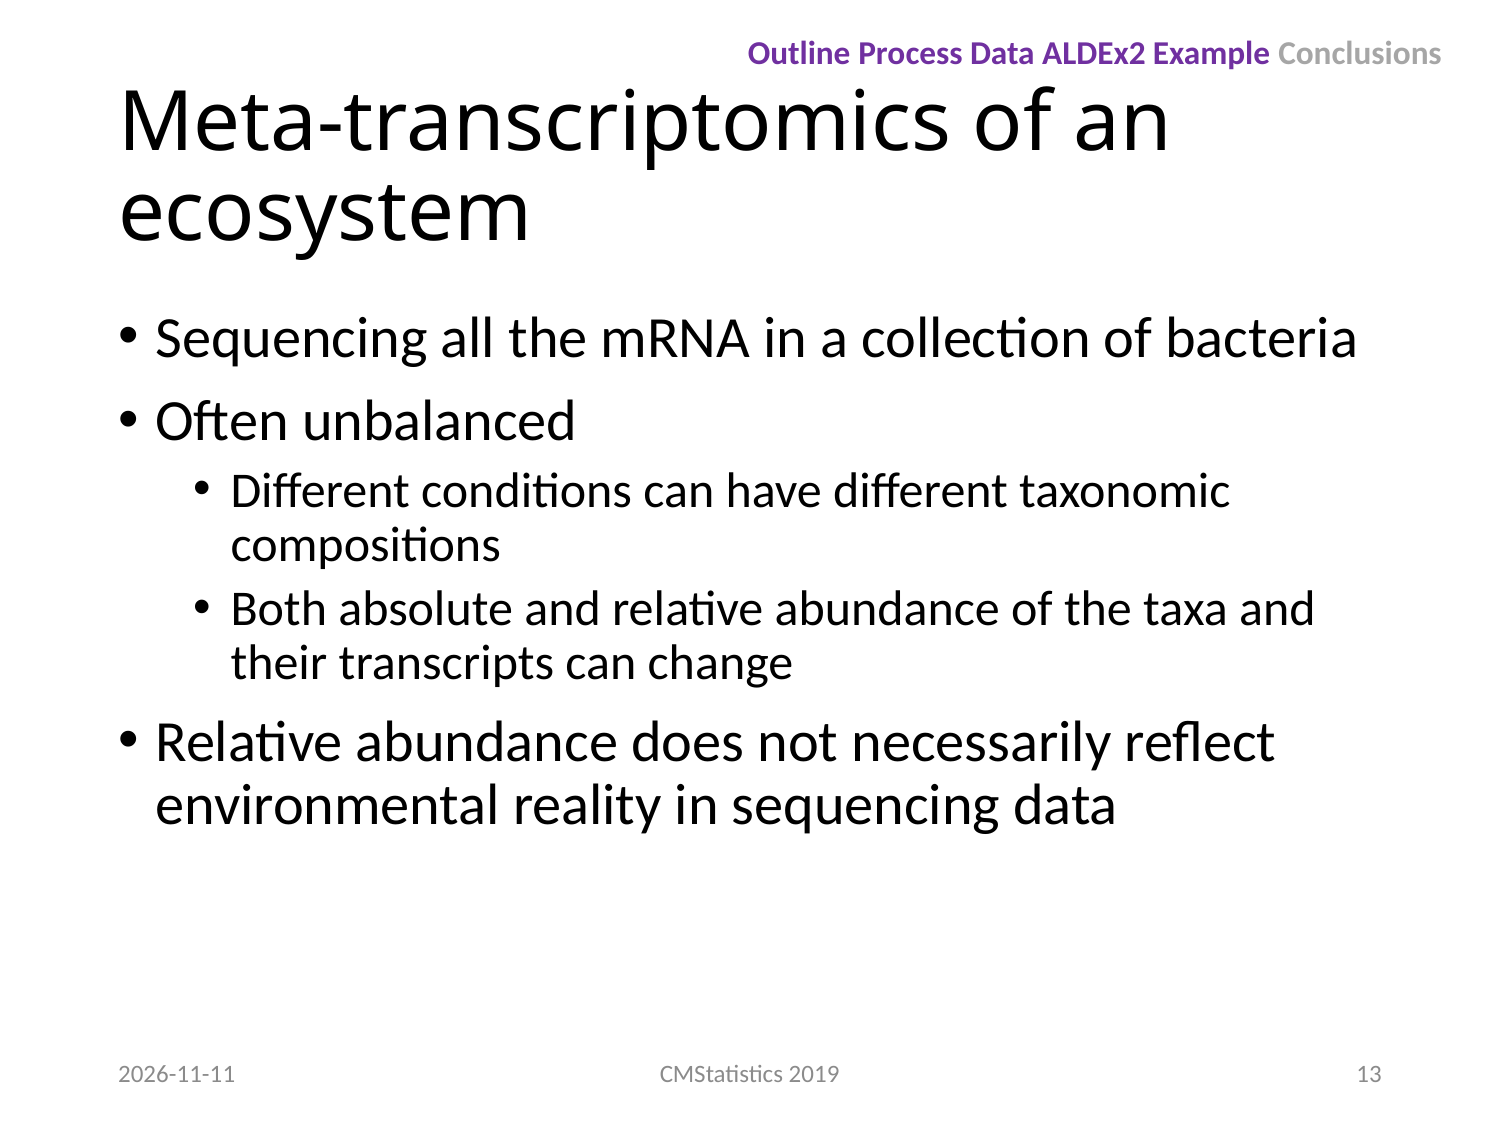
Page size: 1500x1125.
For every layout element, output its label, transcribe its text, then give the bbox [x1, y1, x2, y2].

footer CMStatistics 2019 [496, 1042, 1004, 1103]
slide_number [103, 1042, 441, 1103]
text_box Outline Process Data ALDEx2 Example Conclusions [733, 23, 1457, 79]
slide_number 13 [1059, 1042, 1397, 1103]
list Sequencing all the mRNA in a collection of bacteria Often unbalanced Different conditions can have different taxonomic compositions Both absolute and relative abundance of the taxa and their transcripts can change Relative abundance does not necessarily reflect environmental reality in sequencing data [103, 299, 1397, 1014]
title Meta-transcriptomics of an ecosystem [103, 59, 1500, 278]
